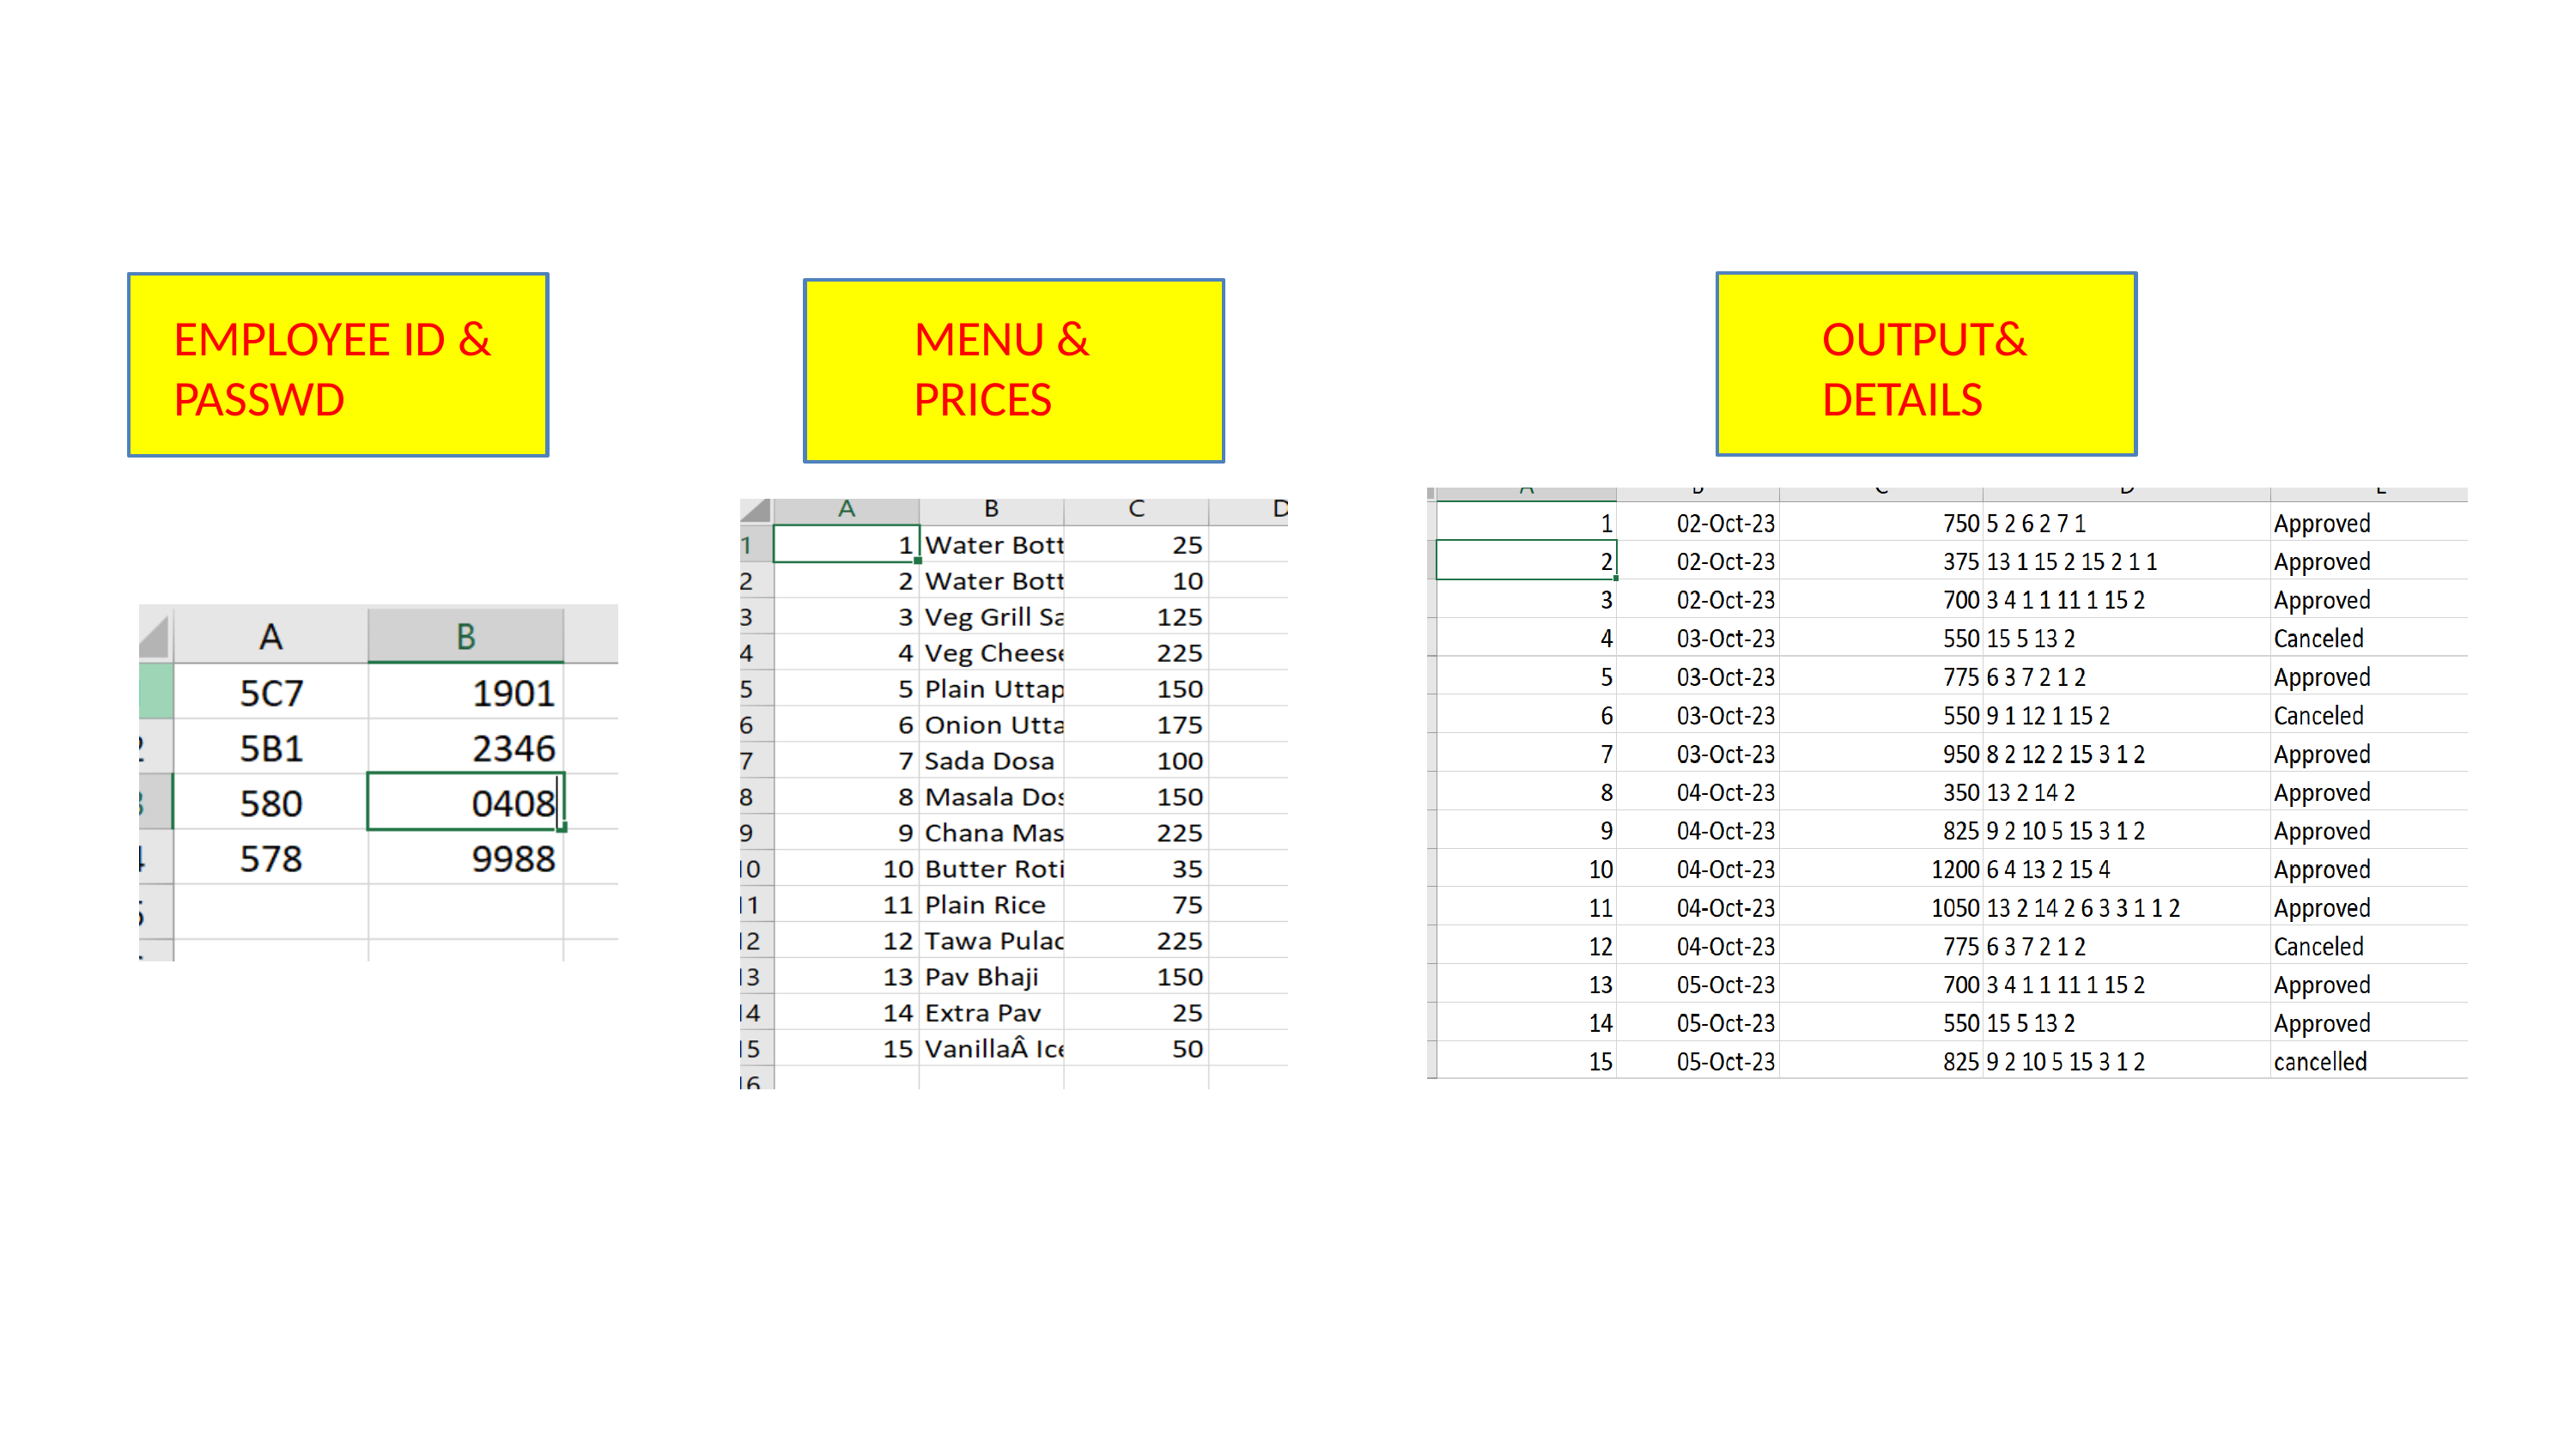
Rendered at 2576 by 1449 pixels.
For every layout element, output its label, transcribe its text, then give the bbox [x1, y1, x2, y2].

picture [740, 498, 1289, 1089]
text_box [1716, 271, 2138, 457]
picture [139, 604, 618, 962]
text_box [803, 278, 1225, 464]
picture [1427, 488, 2468, 1079]
text_box [127, 272, 550, 458]
text_box EMPLOYEE ID & PASSWD [161, 299, 537, 433]
text_box MENU & PRICES [902, 299, 1245, 433]
text_box OUTPUT& DETAILS [1809, 299, 2085, 433]
